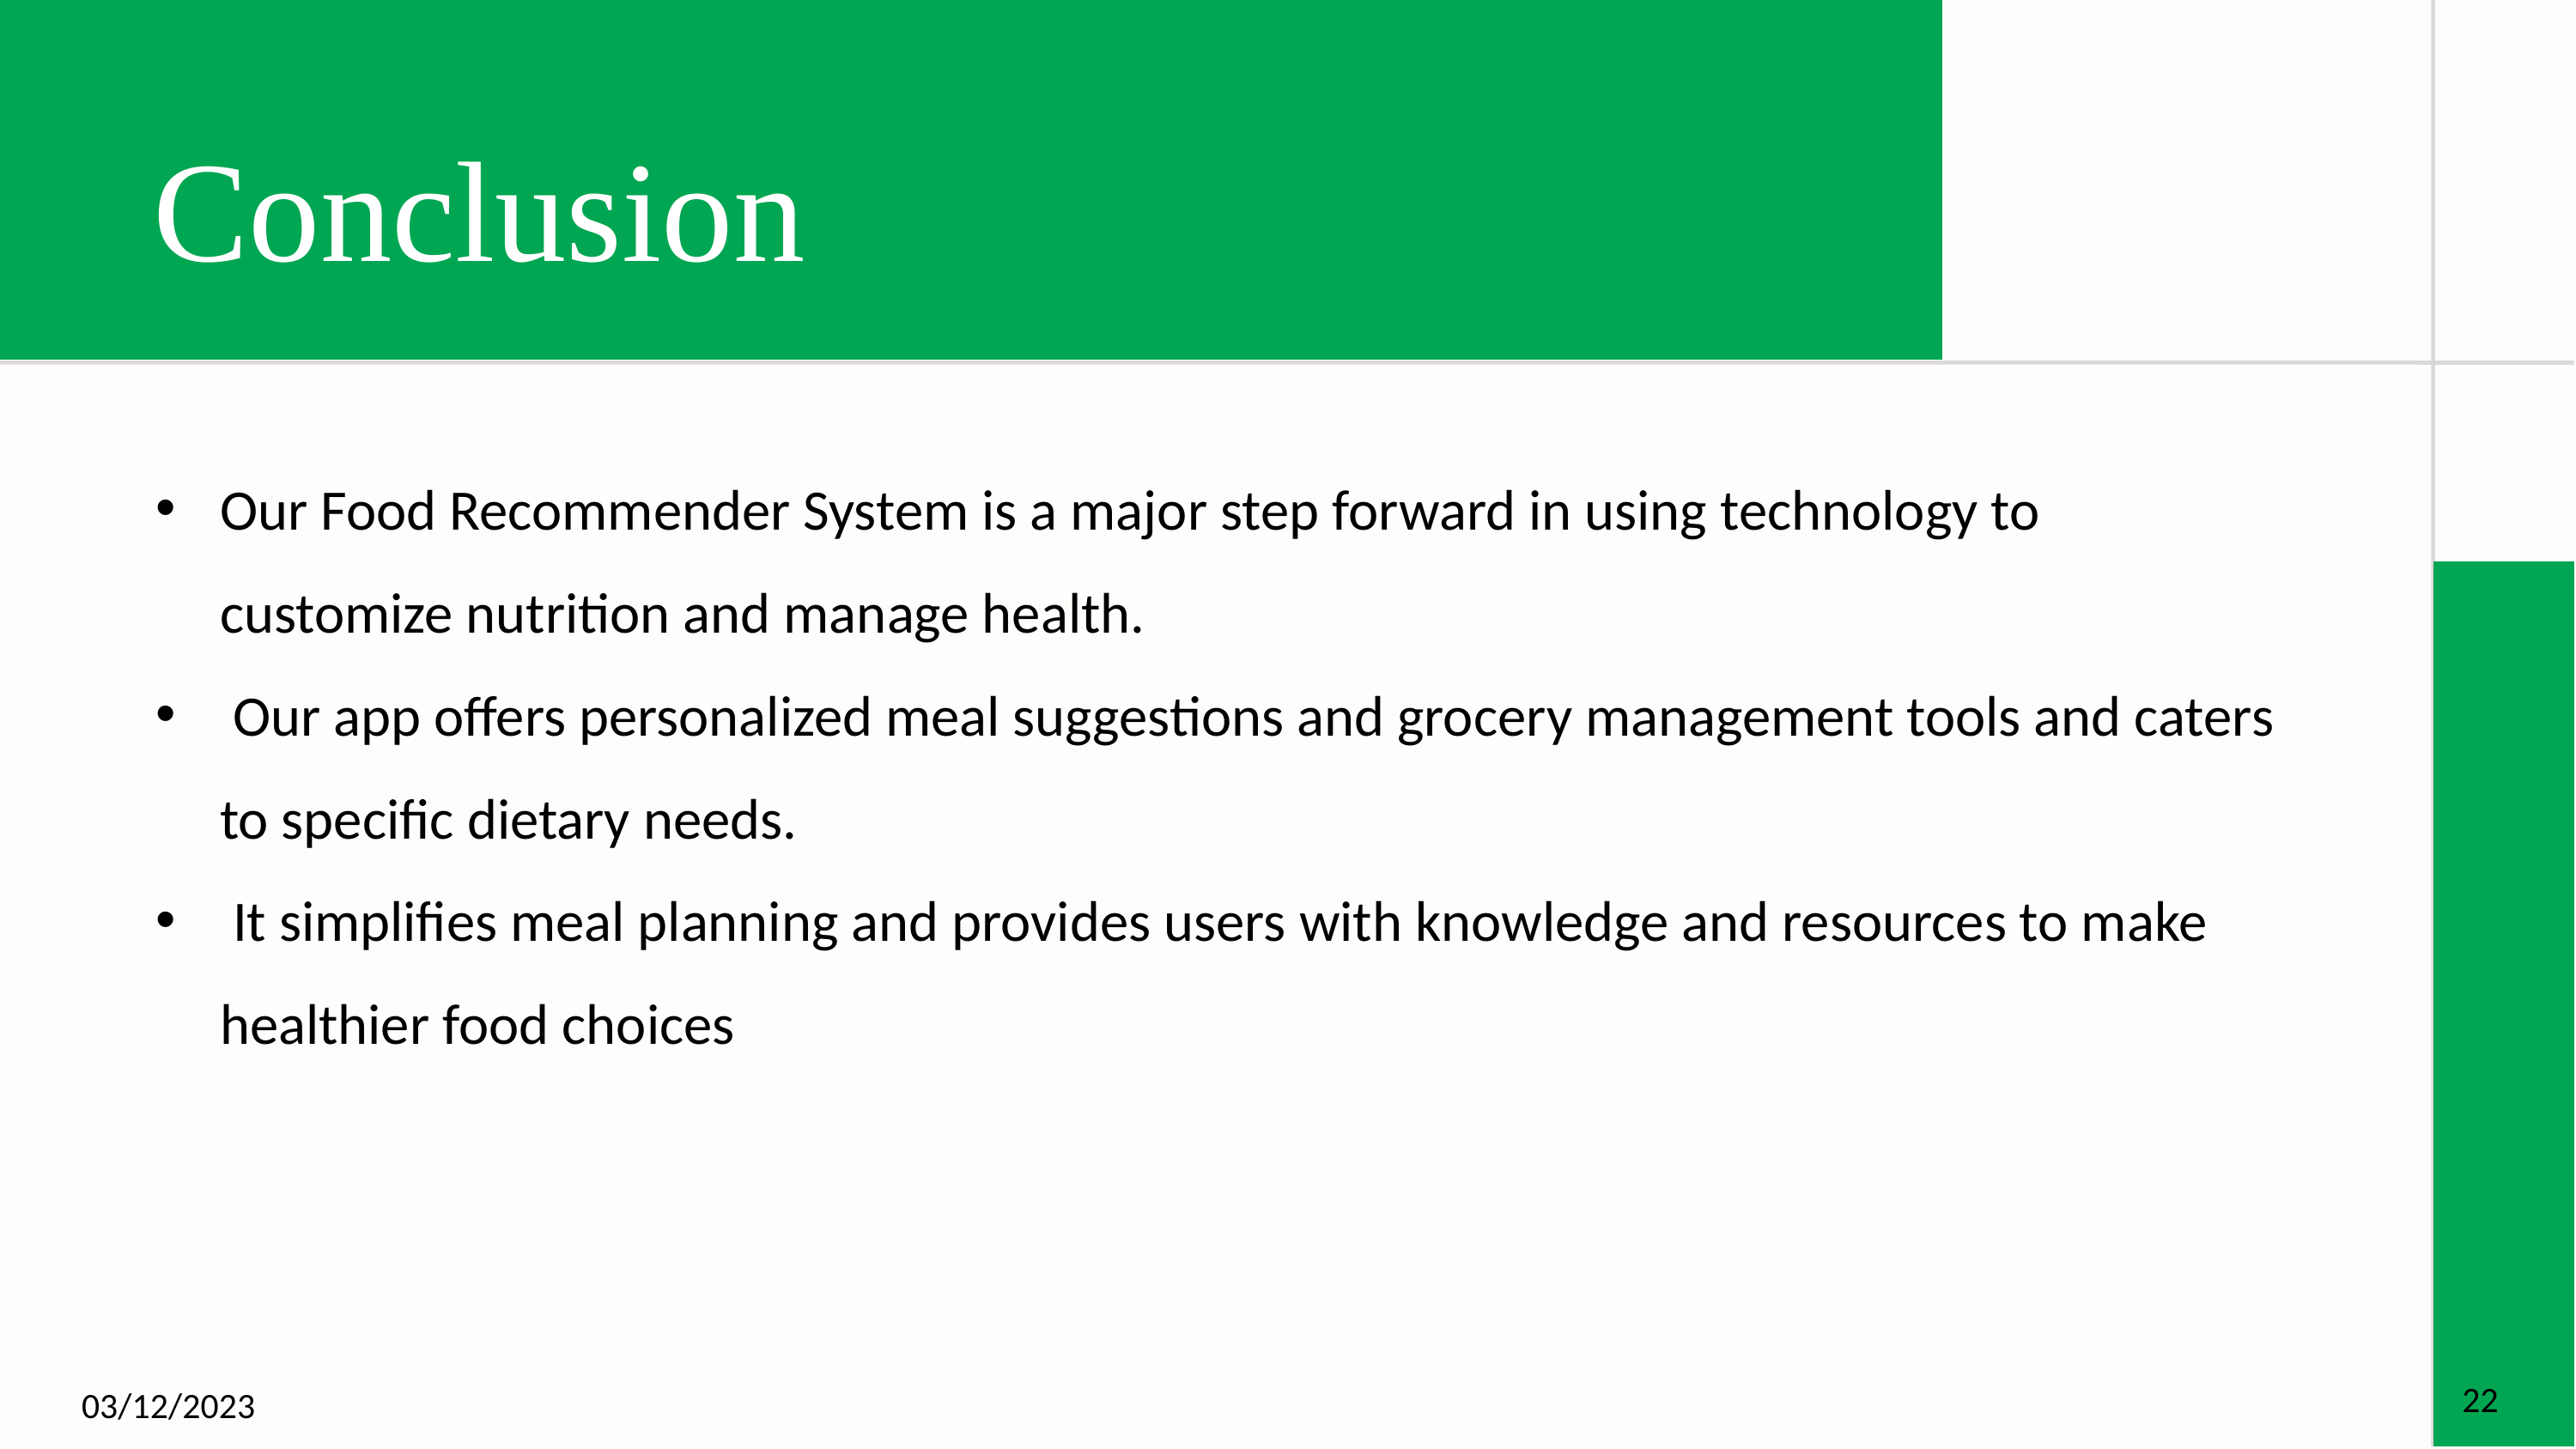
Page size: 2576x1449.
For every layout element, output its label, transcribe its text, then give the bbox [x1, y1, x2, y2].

text_box Conclusion [153, 132, 1879, 290]
text_box 03/12/2023 [0, 1379, 269, 1431]
slide_number 22 [2210, 1372, 2512, 1424]
text_box [0, 0, 1943, 360]
text_box [2433, 561, 2574, 1447]
text_box Our Food Recommender System is a major step forward in using technology to customize nutrition and manage health. Our app offers personalized meal suggestions and grocery management tools and caters to specific dietary needs. It simplifies meal planning and provides users with knowledge and resources to make healthier food choices [143, 432, 2293, 1063]
